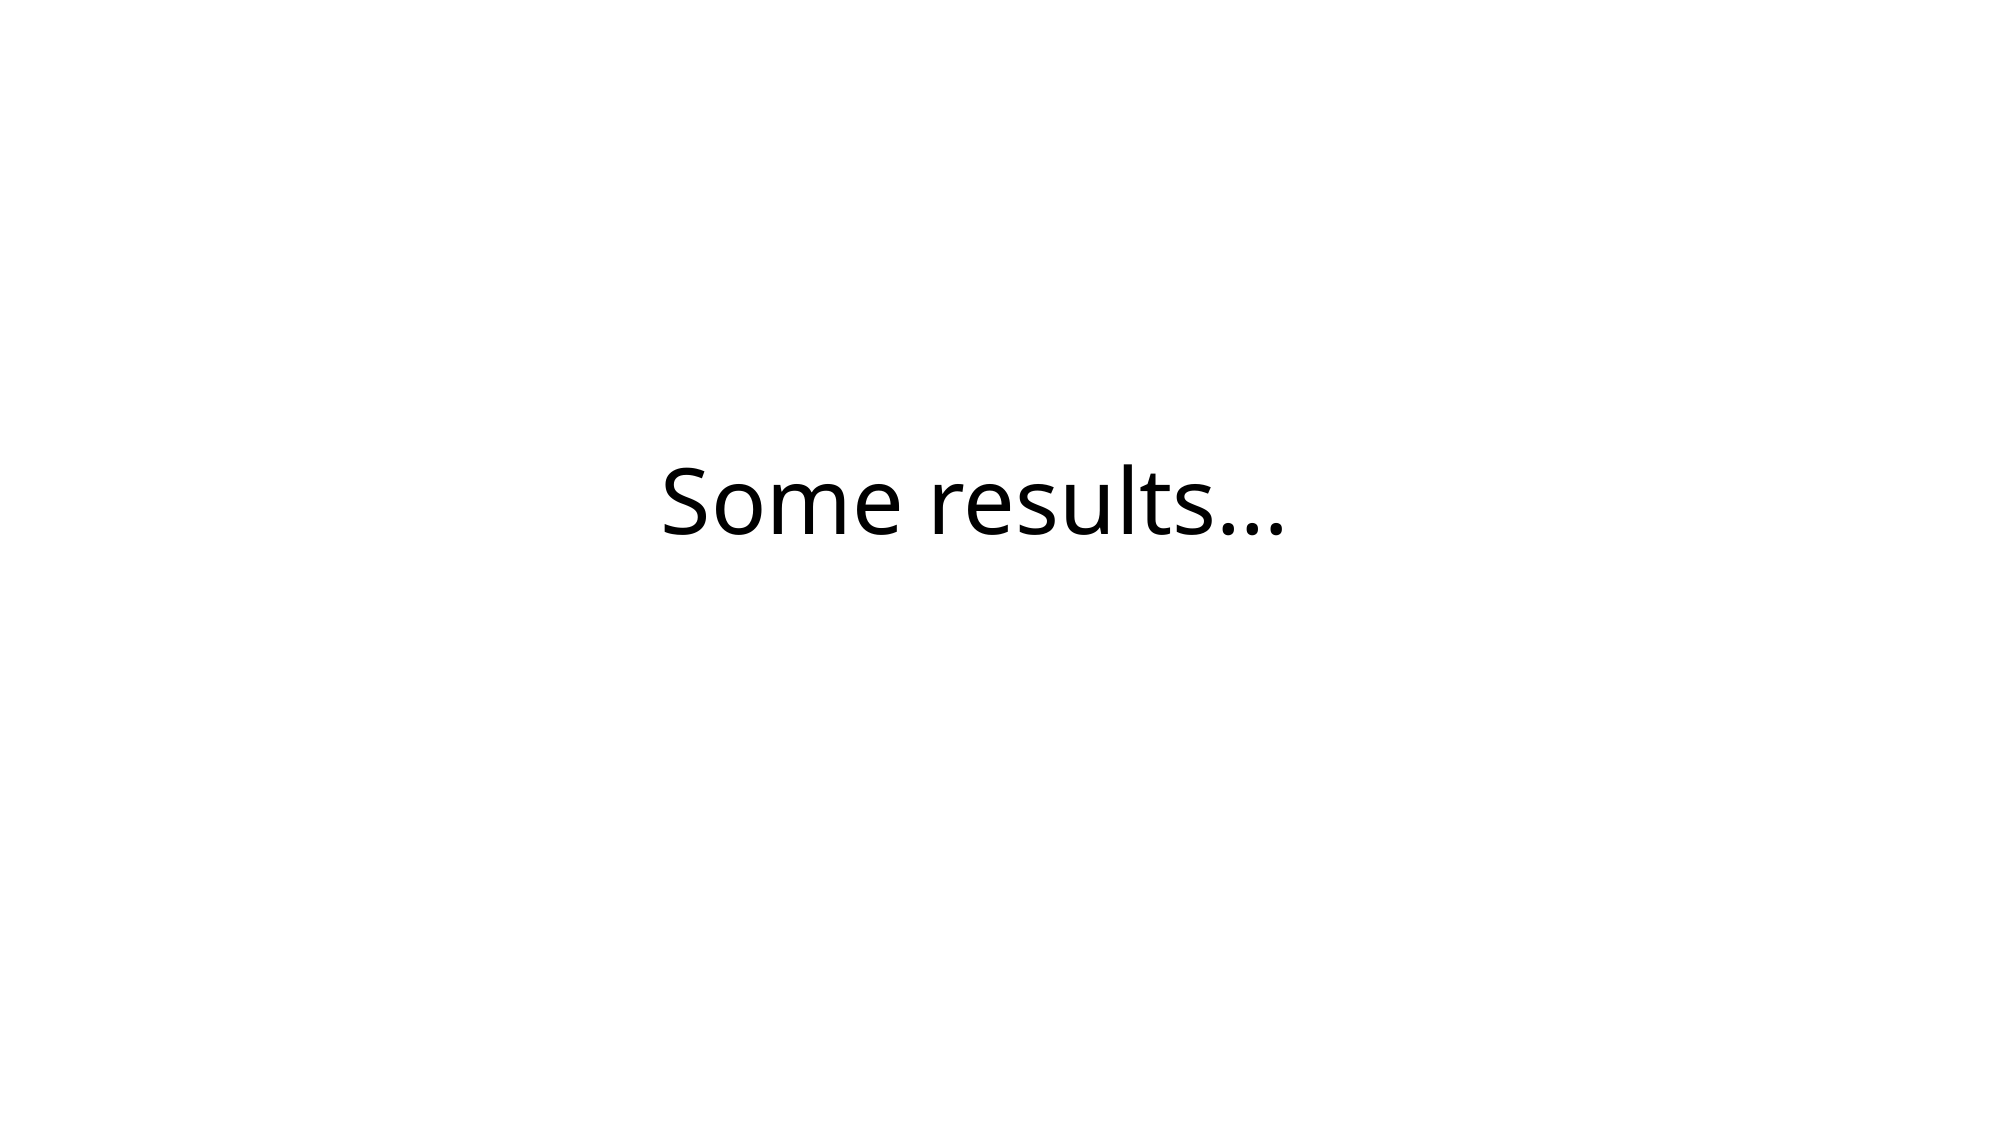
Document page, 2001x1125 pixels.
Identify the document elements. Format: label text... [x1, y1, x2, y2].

title Some results… [112, 396, 1838, 614]
